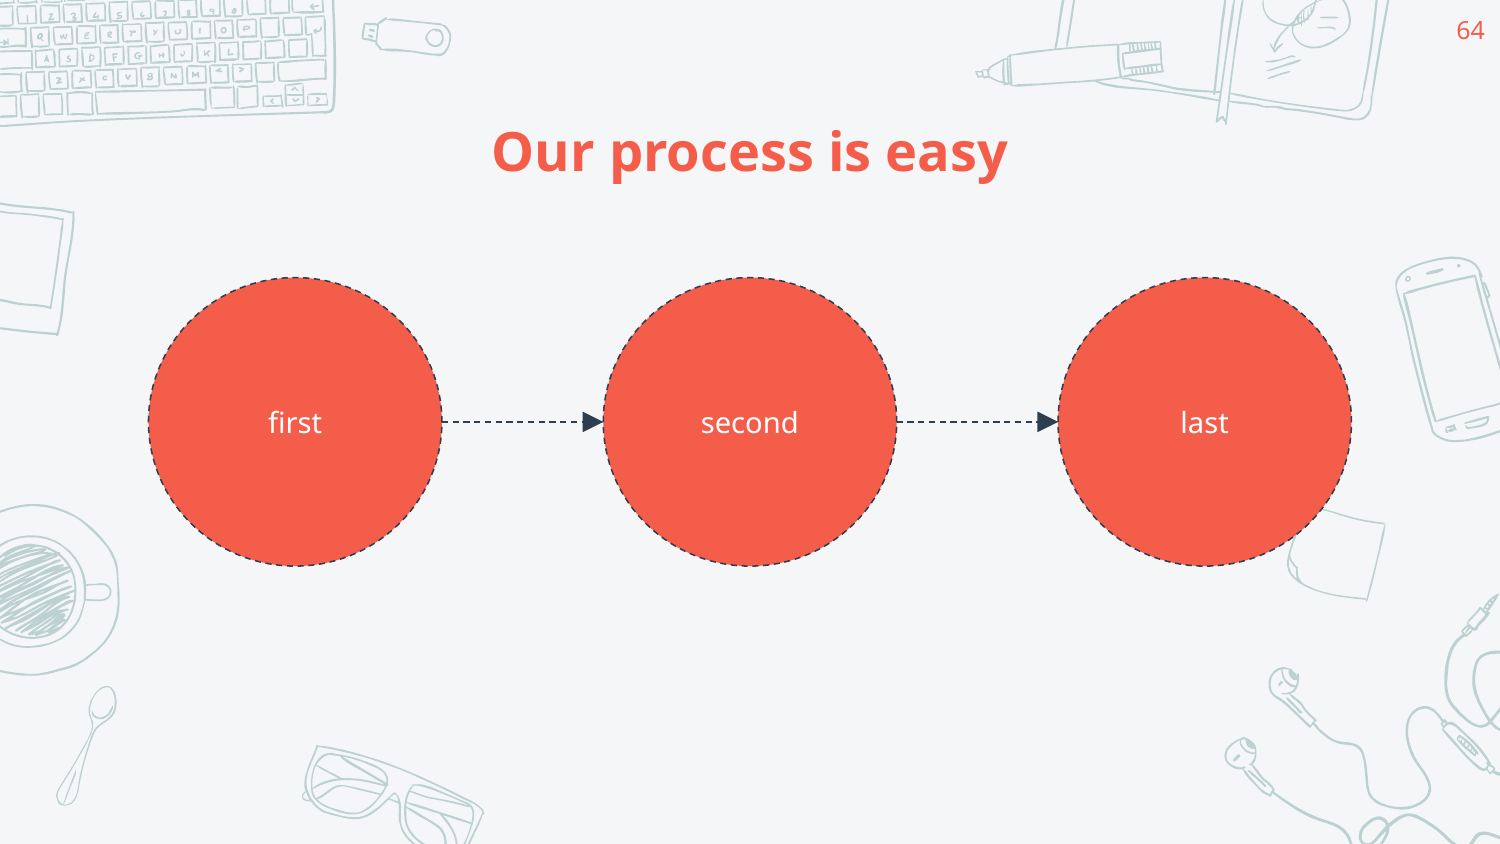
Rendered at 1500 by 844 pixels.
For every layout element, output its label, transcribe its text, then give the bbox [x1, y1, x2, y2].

text_box second [603, 277, 897, 567]
title Our process is easy [185, 102, 1315, 198]
text_box last [1058, 277, 1352, 567]
slide_number 64 [1435, 0, 1500, 53]
text_box first [148, 277, 442, 567]
